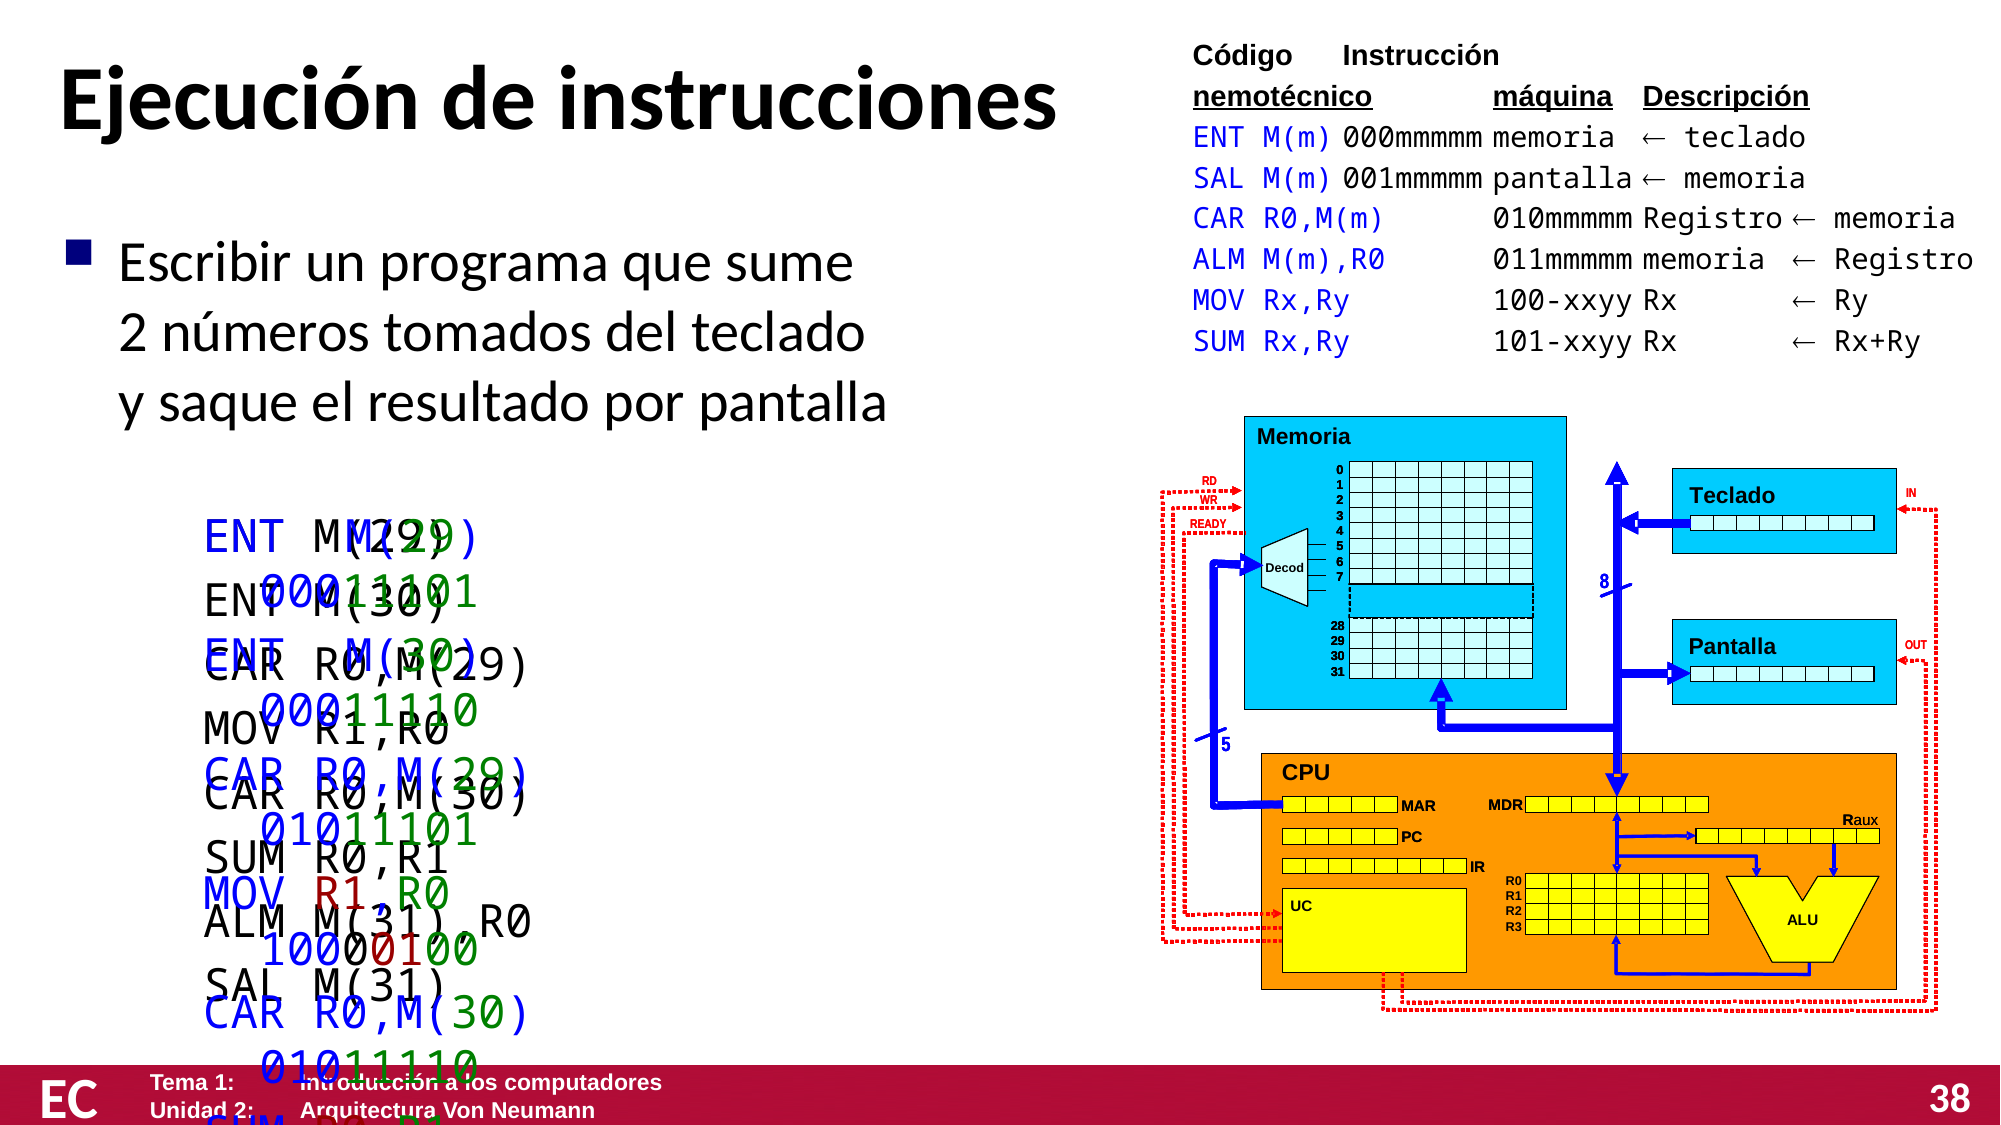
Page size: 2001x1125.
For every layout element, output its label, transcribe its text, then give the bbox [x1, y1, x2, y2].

list Escribir un programa que sume 2 números tomados del teclado y saque el resultado por pantalla [47, 215, 912, 500]
picture [0, 1065, 2000, 1125]
text_box ENT M(29) 00011101 ENT M(30) 00011110 CAR R0,M(29) 01011101 MOV R1,R0 10000100 CAR R0,M(30) 01011110 SUM R0,R1 10100001 ALM M(31),R0 01111111 SAL M(31) 00111111 [188, 499, 856, 1050]
text_box Código Instrucción nemotécnico máquina Descripción ENT M(m) 000mmmmm memoria  teclado SAL M(m) 001mmmmm pantalla  memoria CAR R0,M(m) 010mmmmm Registro  memoria ALM M(m),R0 011mmmmm memoria  Registro MOV Rx,Ry 100-xxyy Rx  Ry SUM Rx,Ry 101-xxyy Rx  Rx+Ry [1177, 29, 2000, 381]
picture [1158, 415, 1941, 1016]
title Ejecución de instrucciones [47, 32, 1177, 191]
